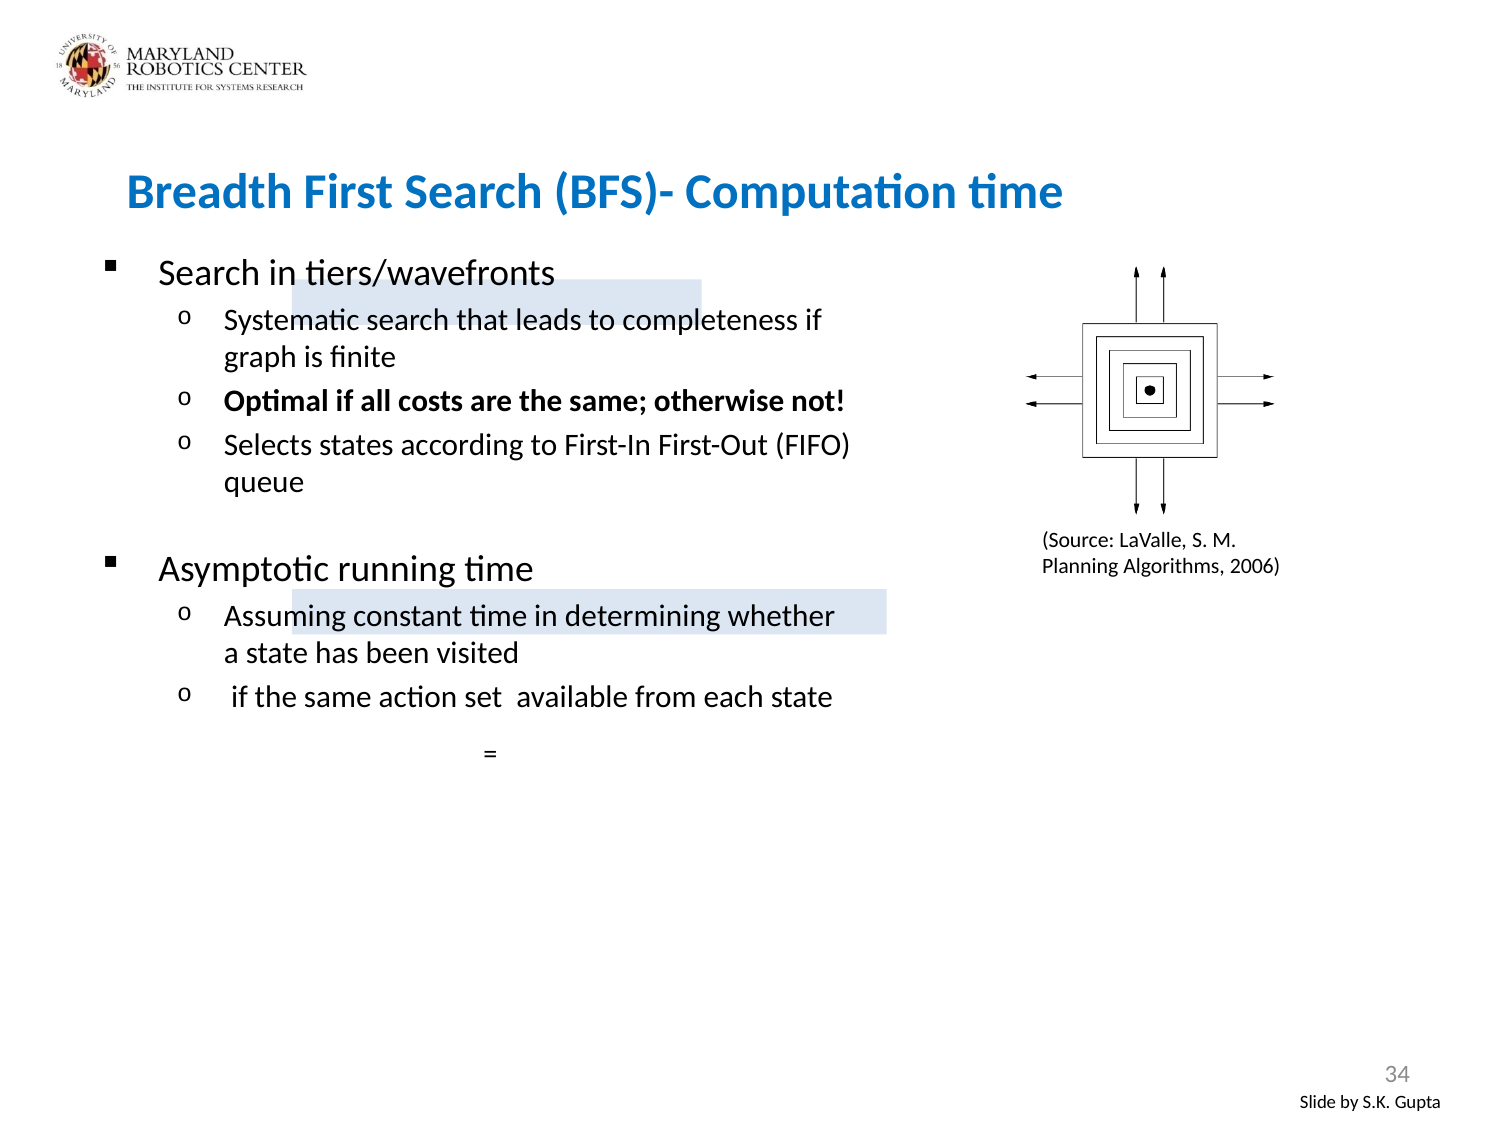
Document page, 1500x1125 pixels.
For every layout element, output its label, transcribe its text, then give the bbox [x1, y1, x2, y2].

text_box Search in tiers/wavefronts Systematic search that leads to completeness if graph is finite Optimal if all costs are the same; otherwise not! Selects states according to First-In First-Out (FIFO) queue Asymptotic running time Assuming constant time in determining whether a state has been visited if the same action set available from each state [87, 240, 871, 860]
text_box (Source: LaValle, S. M. Planning Algorithms, 2006) [1027, 518, 1304, 586]
text_box Slide by S.K. Gupta [1285, 1082, 1463, 1121]
text_box Breadth First Search (BFS)- Computation time [111, 127, 1237, 250]
picture [1020, 262, 1281, 516]
text_box = [468, 728, 525, 777]
picture [52, 32, 322, 98]
text_box <number> [1074, 1042, 1425, 1103]
text_box [871, 587, 889, 637]
